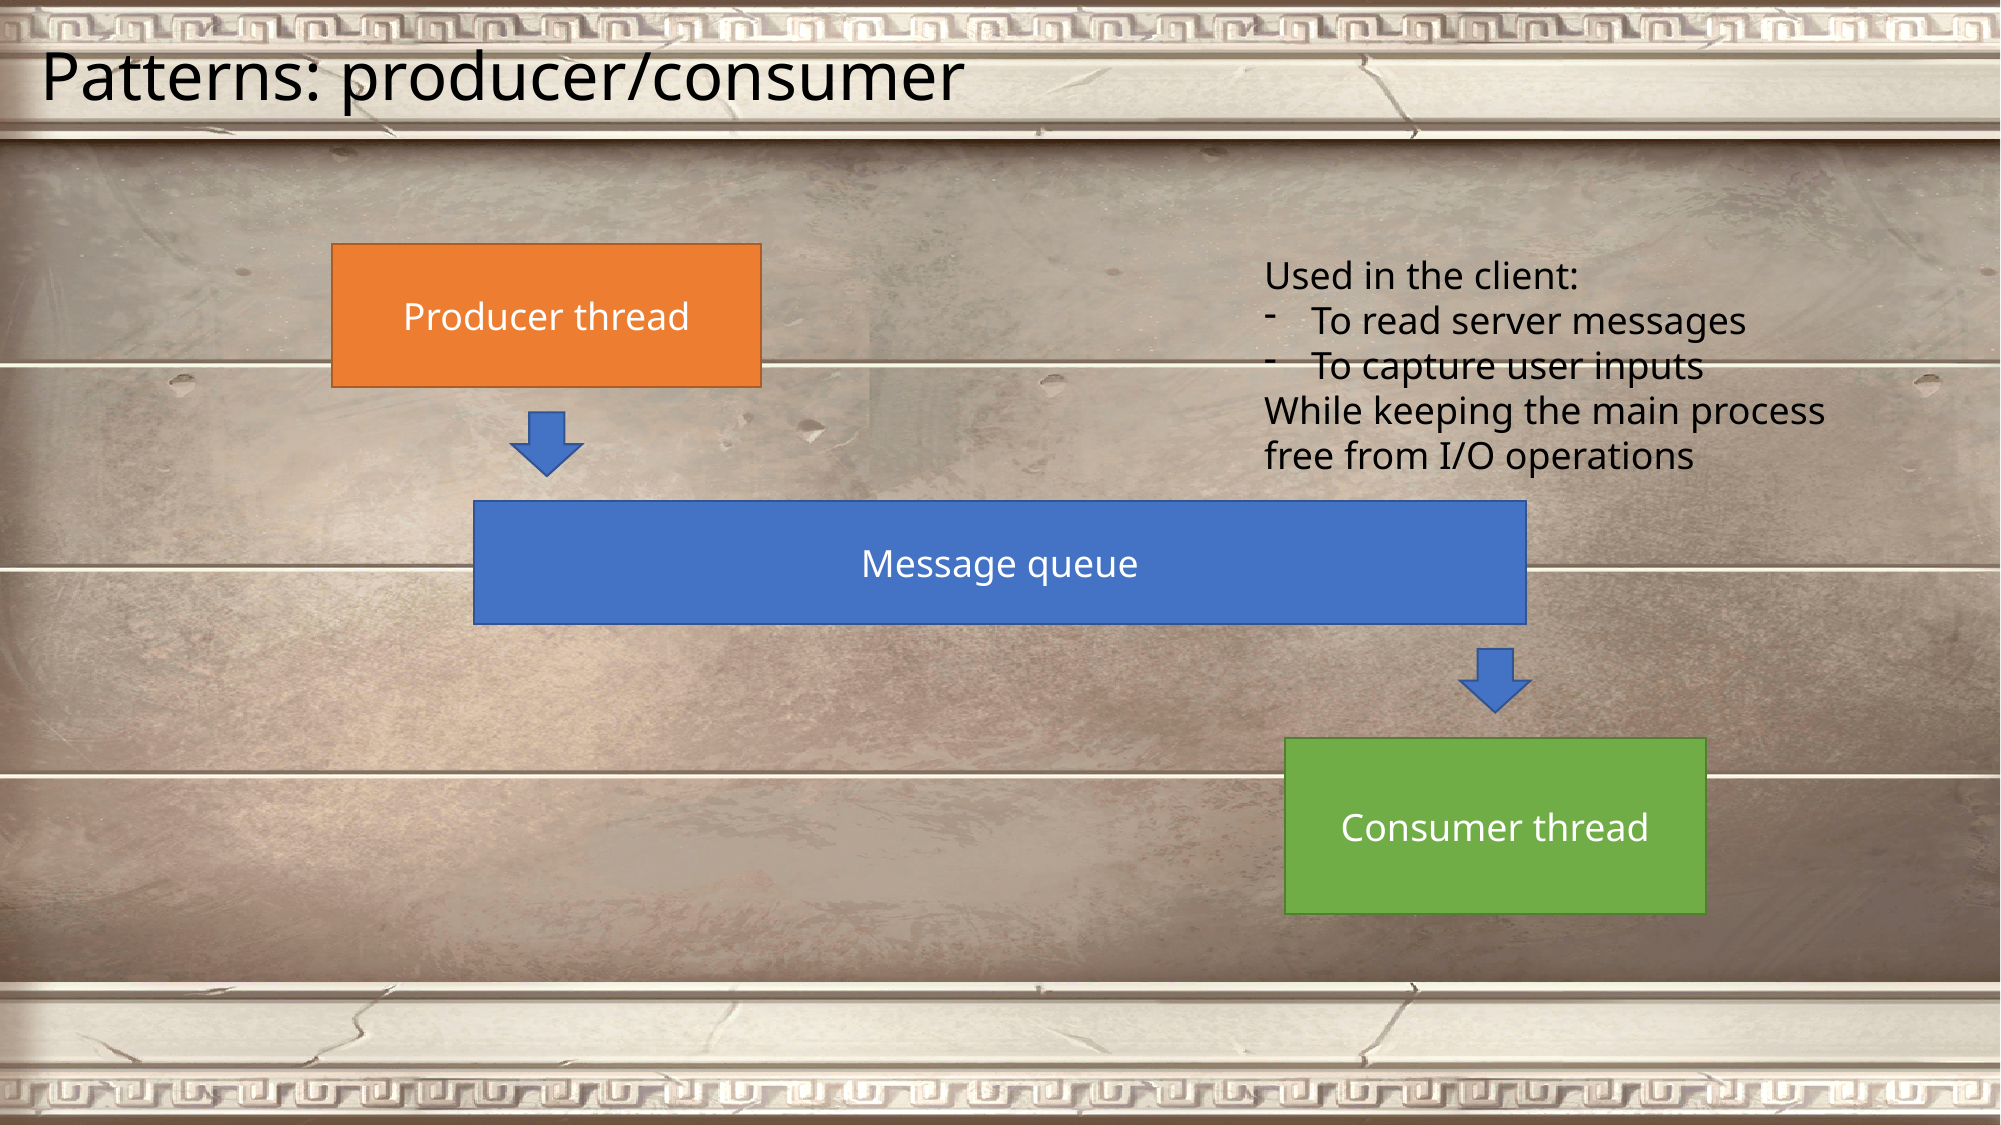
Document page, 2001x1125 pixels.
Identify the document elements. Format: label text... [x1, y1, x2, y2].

text_box Message queue [473, 500, 1527, 625]
text_box Used in the client: To read server messages To capture user inputs While keeping the main process free from I/O operations [1249, 244, 1851, 484]
text_box Patterns: producer/consumer [25, 26, 1636, 121]
text_box Consumer thread [1284, 737, 1707, 915]
text_box [508, 411, 585, 478]
text_box [1457, 647, 1534, 714]
text_box Producer thread [331, 243, 762, 388]
picture [0, 0, 2001, 1125]
